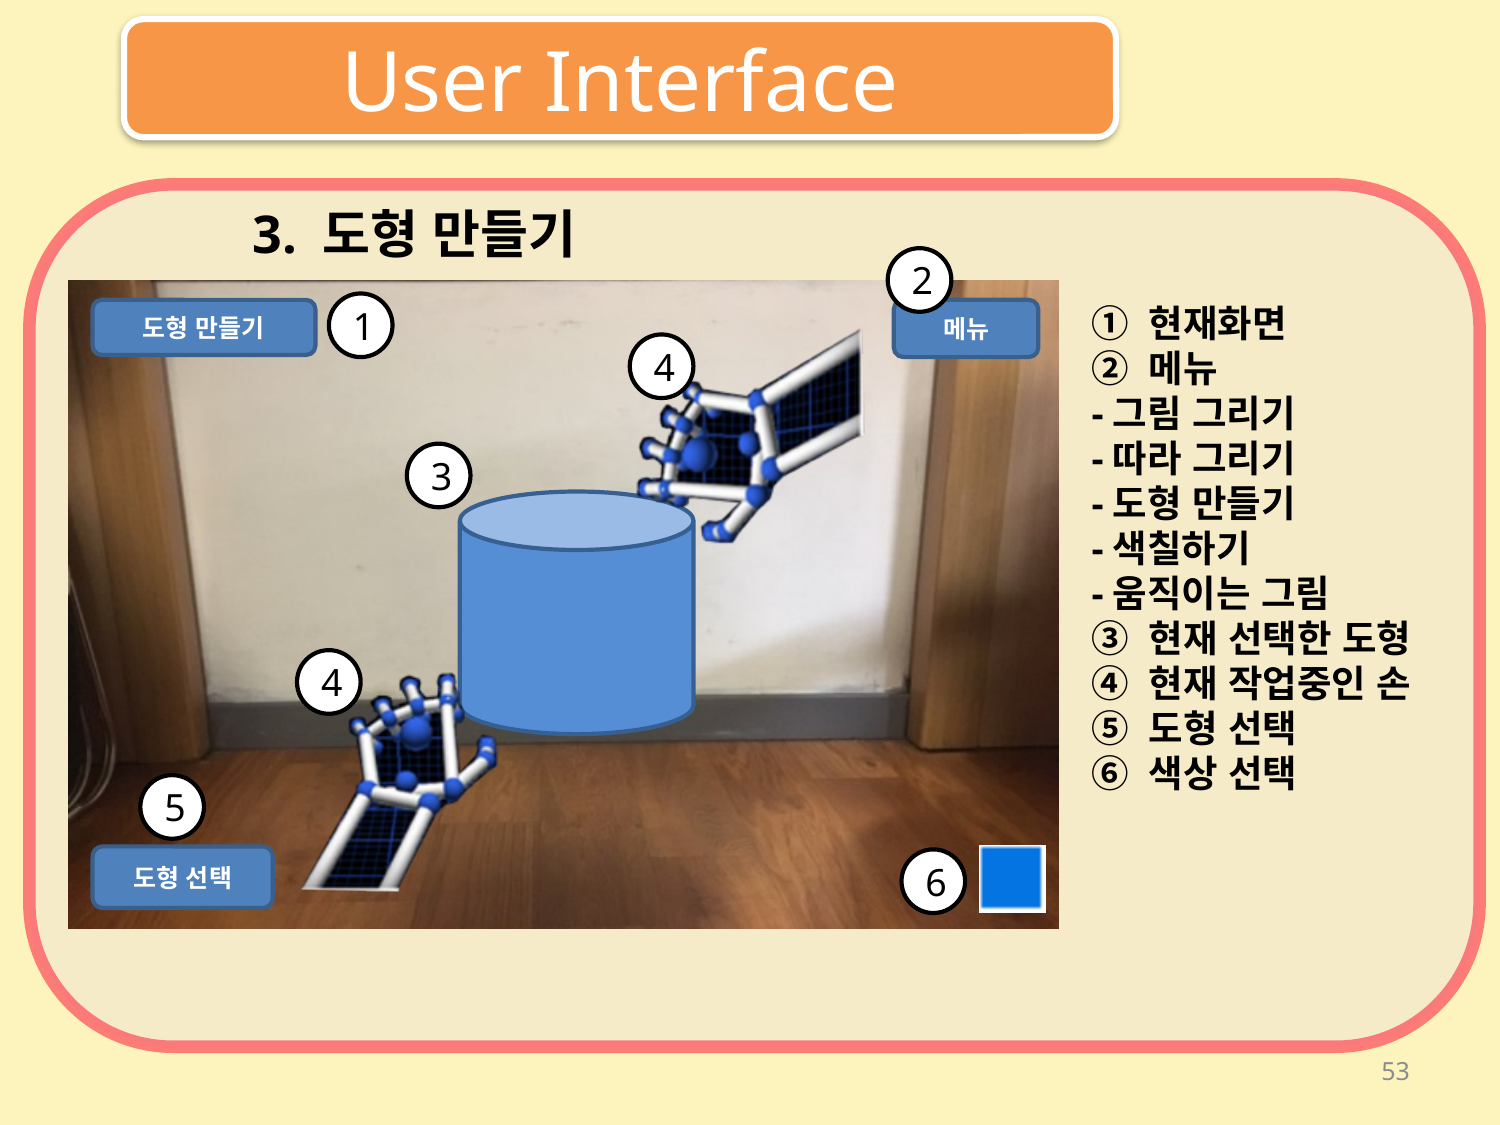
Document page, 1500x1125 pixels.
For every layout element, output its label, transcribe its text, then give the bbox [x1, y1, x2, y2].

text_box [67, 279, 1060, 929]
slide_number 53 [1352, 1042, 1425, 1103]
text_box ① 현재화면 ② 메뉴 -그림 그리기 -따라 그리기 -도형 만들기 -색칠하기 -움직이는 그림 ③ 현재 선택한 도형 ④ 현재 작업중인 손 ⑤ 도형 선택 ⑥ 색상 선택 [1076, 292, 1500, 803]
text_box [27, 182, 1482, 1049]
text_box 2 [885, 246, 954, 278]
text_box User Interface [120, 15, 1120, 141]
text_box 3. 도형 만들기 [237, 193, 622, 271]
